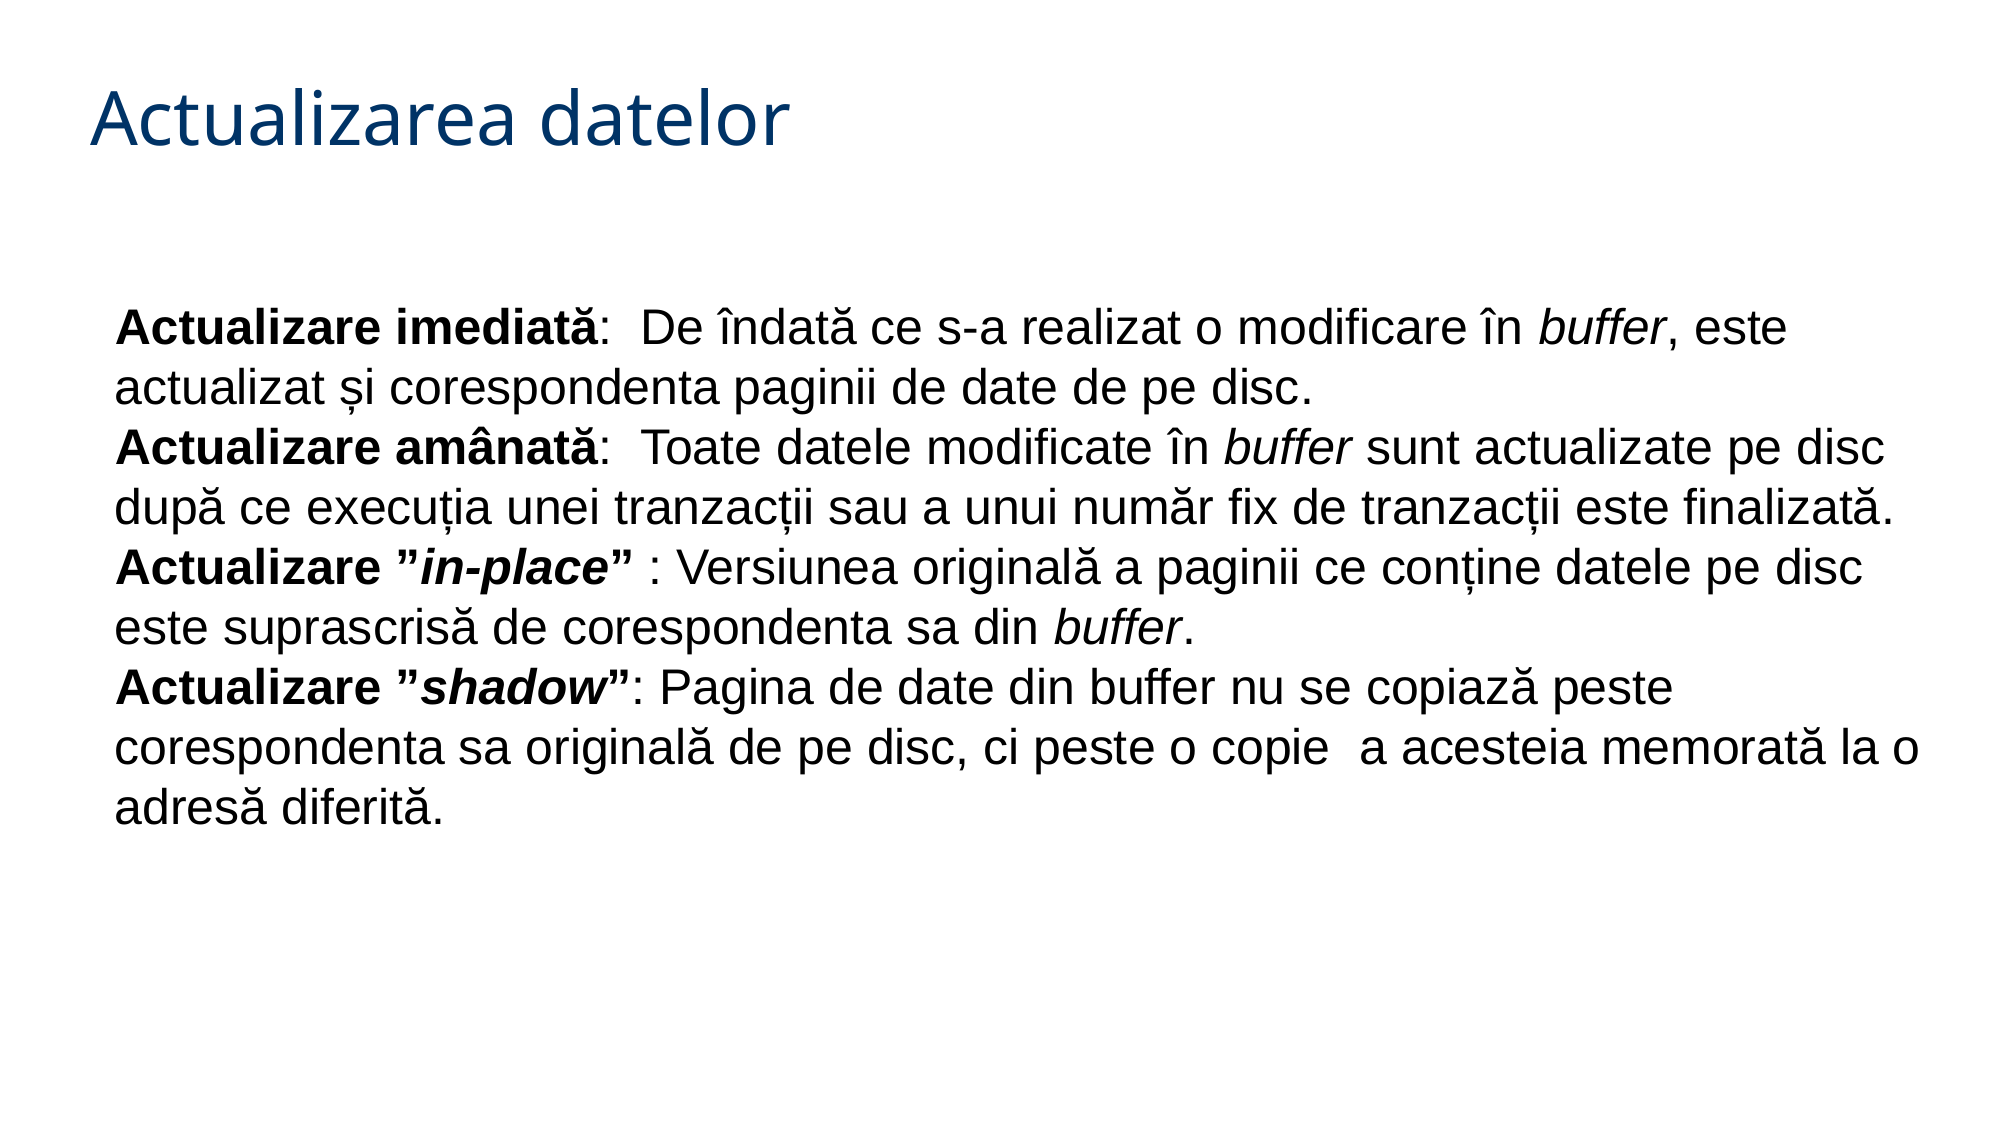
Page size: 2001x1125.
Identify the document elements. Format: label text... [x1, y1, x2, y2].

subtitle Actualizare imediată: De îndată ce s-a realizat o modificare în buffer, este actualizat și corespondenta paginii de date de pe disc. Actualizare amânată: Toate datele modificate în buffer sunt actualizate pe disc după ce execuția unei tranzacții sau a unui număr fix de tranzacții este finalizată. Actualizare ”in-place” : Versiunea originală a paginii ce conține datele pe disc este suprascrisă de corespondenta sa din buffer. Actualizare ”shadow”: Pagina de date din buffer nu se copiază peste corespondenta sa originală de pe disc, ci peste o copie a acesteia memorată la o adresă diferită. [99, 287, 1963, 1088]
title Actualizarea datelor [75, 0, 1689, 168]
